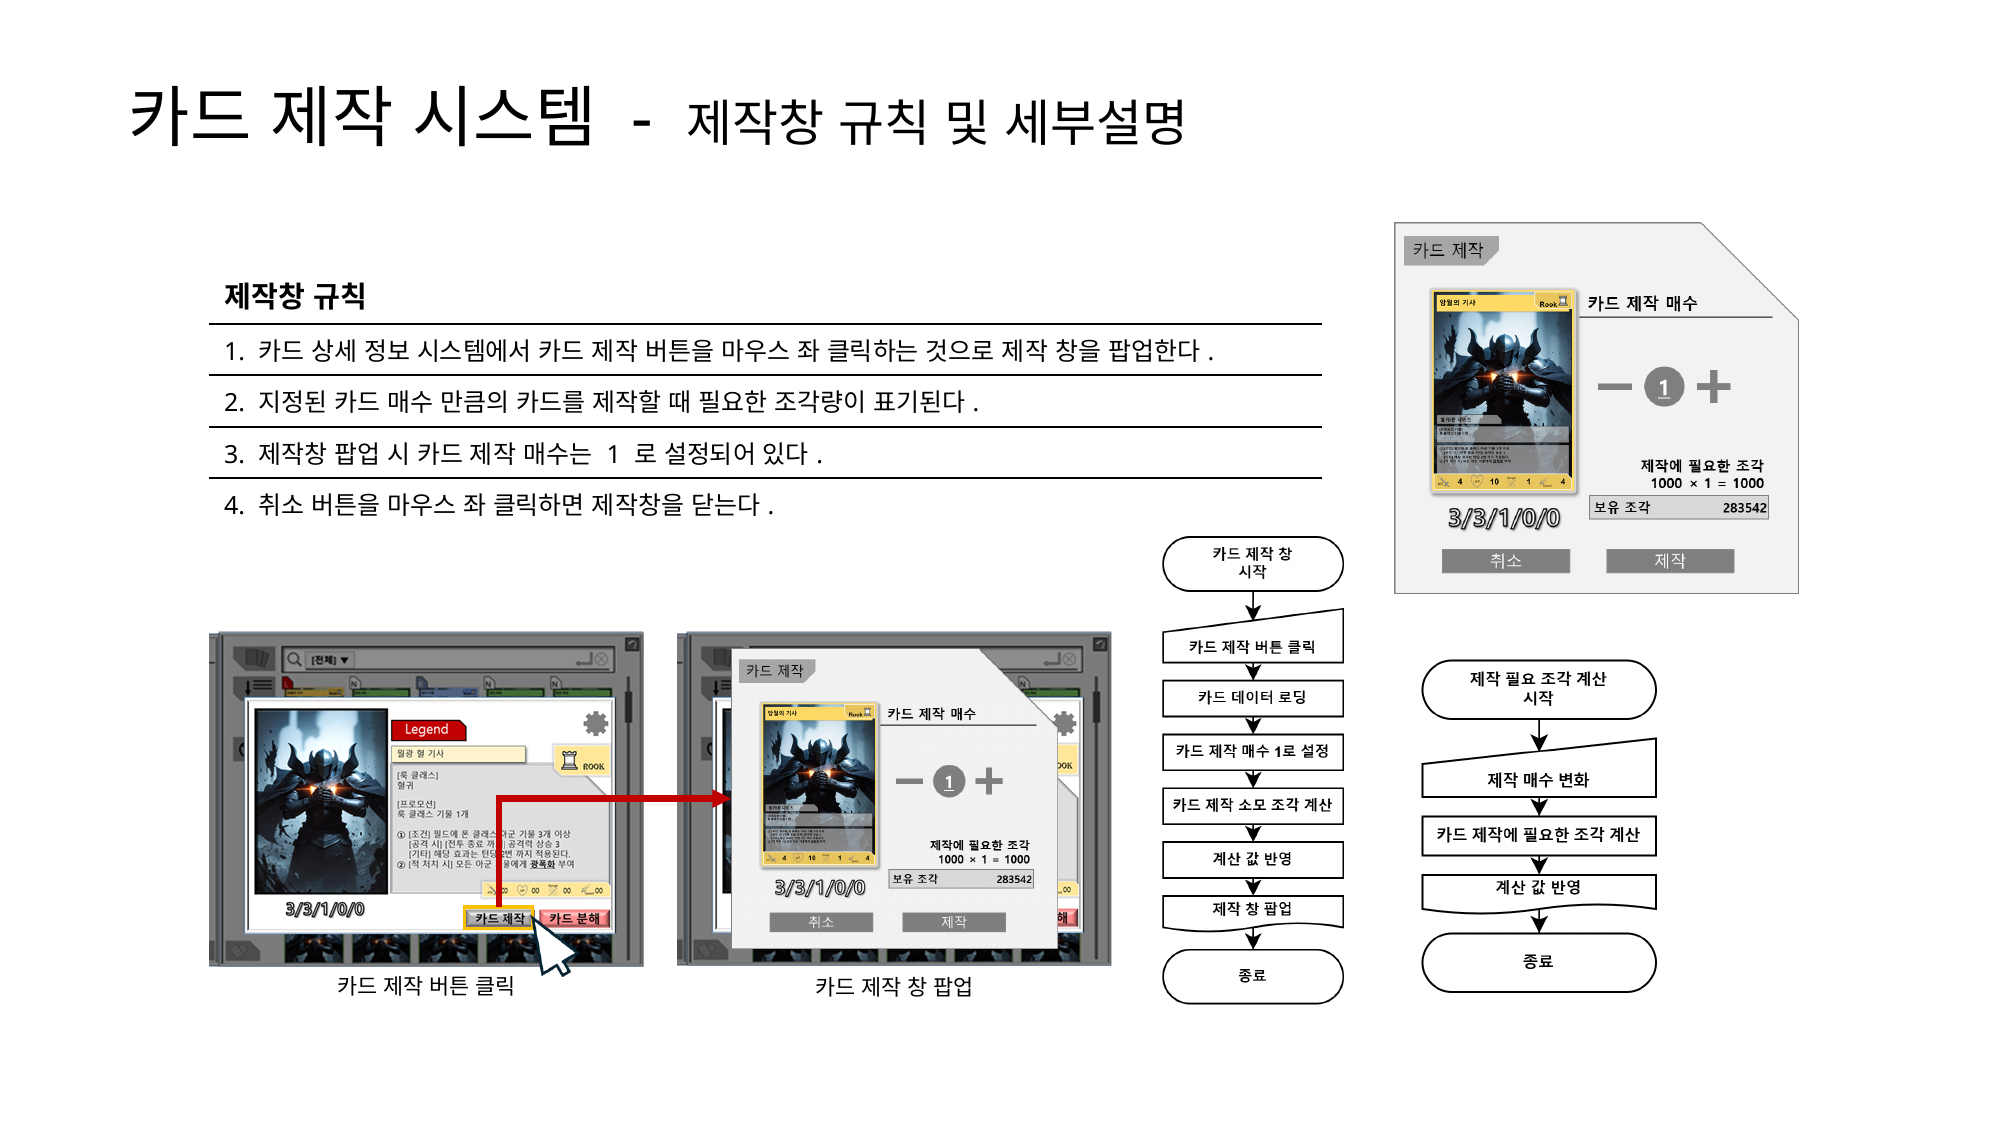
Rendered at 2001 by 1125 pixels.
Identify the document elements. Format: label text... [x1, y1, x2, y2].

text_box 카드 제작 버튼 클릭 [209, 967, 644, 1006]
table_header 제작창 규칙 [209, 266, 1322, 323]
table_cell 2. 지정된 카드 매수 만큼의 카드를 제작할 때 필요한 조각량이 표기된다. [209, 376, 1322, 426]
picture [536, 924, 560, 970]
picture [209, 631, 644, 977]
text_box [560, 736, 670, 969]
picture [565, 969, 580, 977]
picture [1144, 518, 1362, 1024]
table_cell 4. 취소 버튼을 마우스 좌 클릭하면 제작창을 닫는다. [209, 479, 1322, 529]
table_cell 1. 카드 상세 정보 시스템에서 카드 제작 버튼을 마우스 좌 클릭하는 것으로 제작 창을 팝업한다. [209, 325, 1322, 374]
text_box 카드 제작 시스템 - 제작창 규칙 및 세부설명 [113, 63, 1886, 167]
table_cell 3. 제작창 팝업 시 카드 제작 매수는 1 로 설정되어 있다. [209, 428, 1322, 477]
picture [1394, 222, 1799, 594]
text_box 카드 제작 창 팝업 [676, 967, 1112, 1008]
picture [1402, 640, 1677, 1012]
picture [676, 631, 1112, 967]
